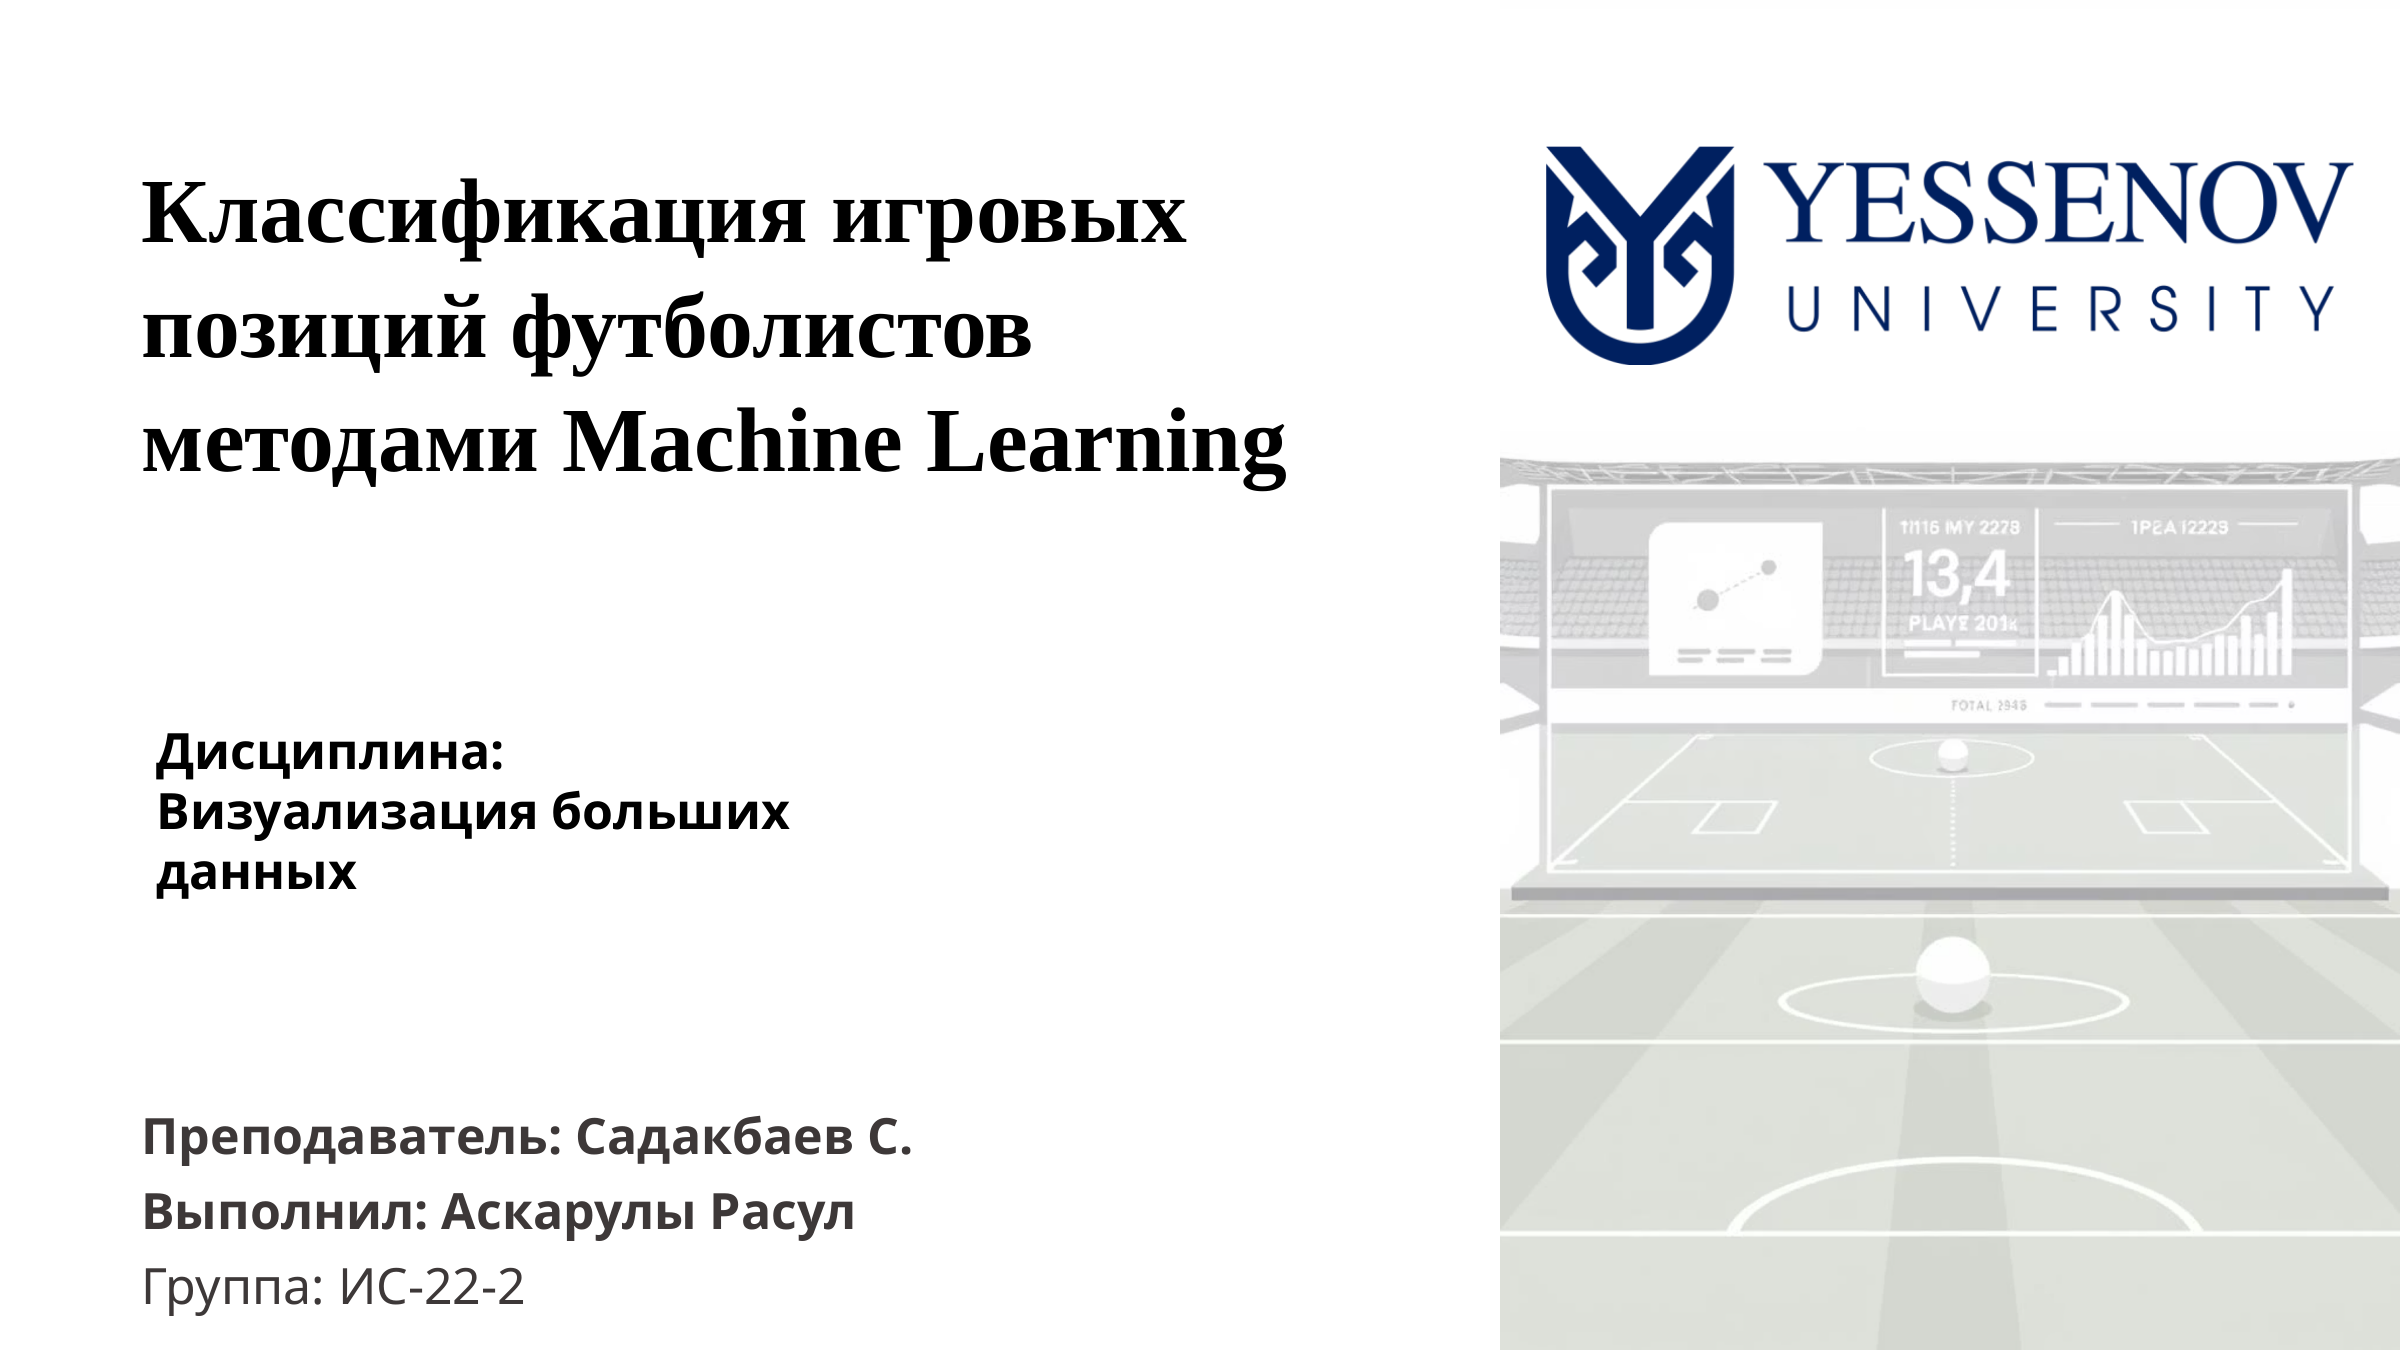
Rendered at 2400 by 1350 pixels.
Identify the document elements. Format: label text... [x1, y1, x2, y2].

text_box Классификация игровых позиций футболистов методами Machine Learning [141, 146, 1359, 607]
text_box Преподаватель: Садакбаев С. Выполнил: Аскарулы Расул Группа: ИС-22-2 [141, 1089, 824, 1236]
picture [1499, 0, 2400, 1350]
text_box Дисциплина: Визуализация больших данных [141, 711, 911, 907]
